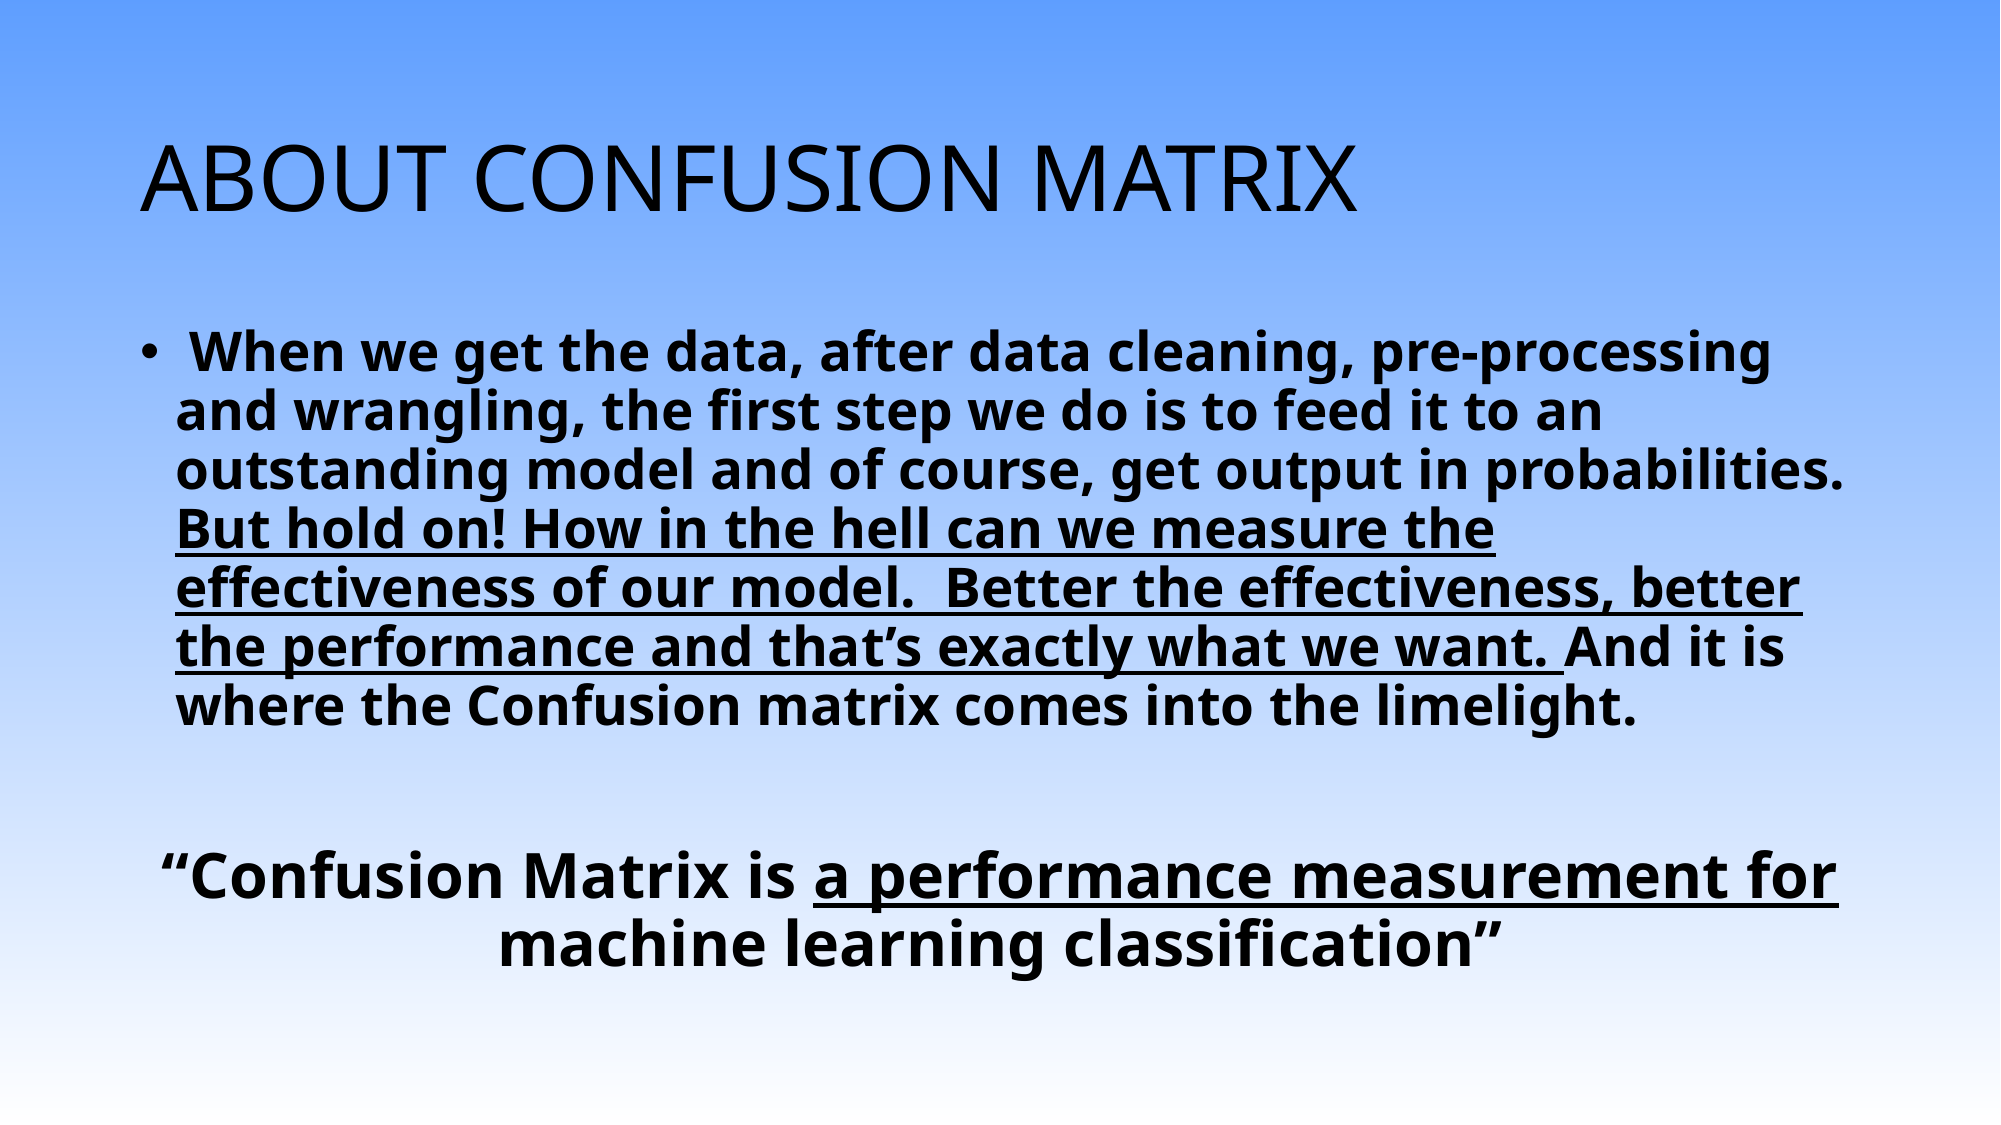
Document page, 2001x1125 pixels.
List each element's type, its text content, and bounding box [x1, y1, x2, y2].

list When we get the data, after data cleaning, pre-processing and wrangling, the first step we do is to feed it to an outstanding model and of course, get output in probabilities. But hold on! How in the hell can we measure the effectiveness of our model. Better the effectiveness, better the performance and that’s exactly what we want. And it is where the Confusion matrix comes into the limelight. “Confusion Matrix is a performance measurement for machine learning classification” [125, 317, 1875, 1000]
title ABOUT CONFUSION MATRIX [125, 125, 1625, 317]
